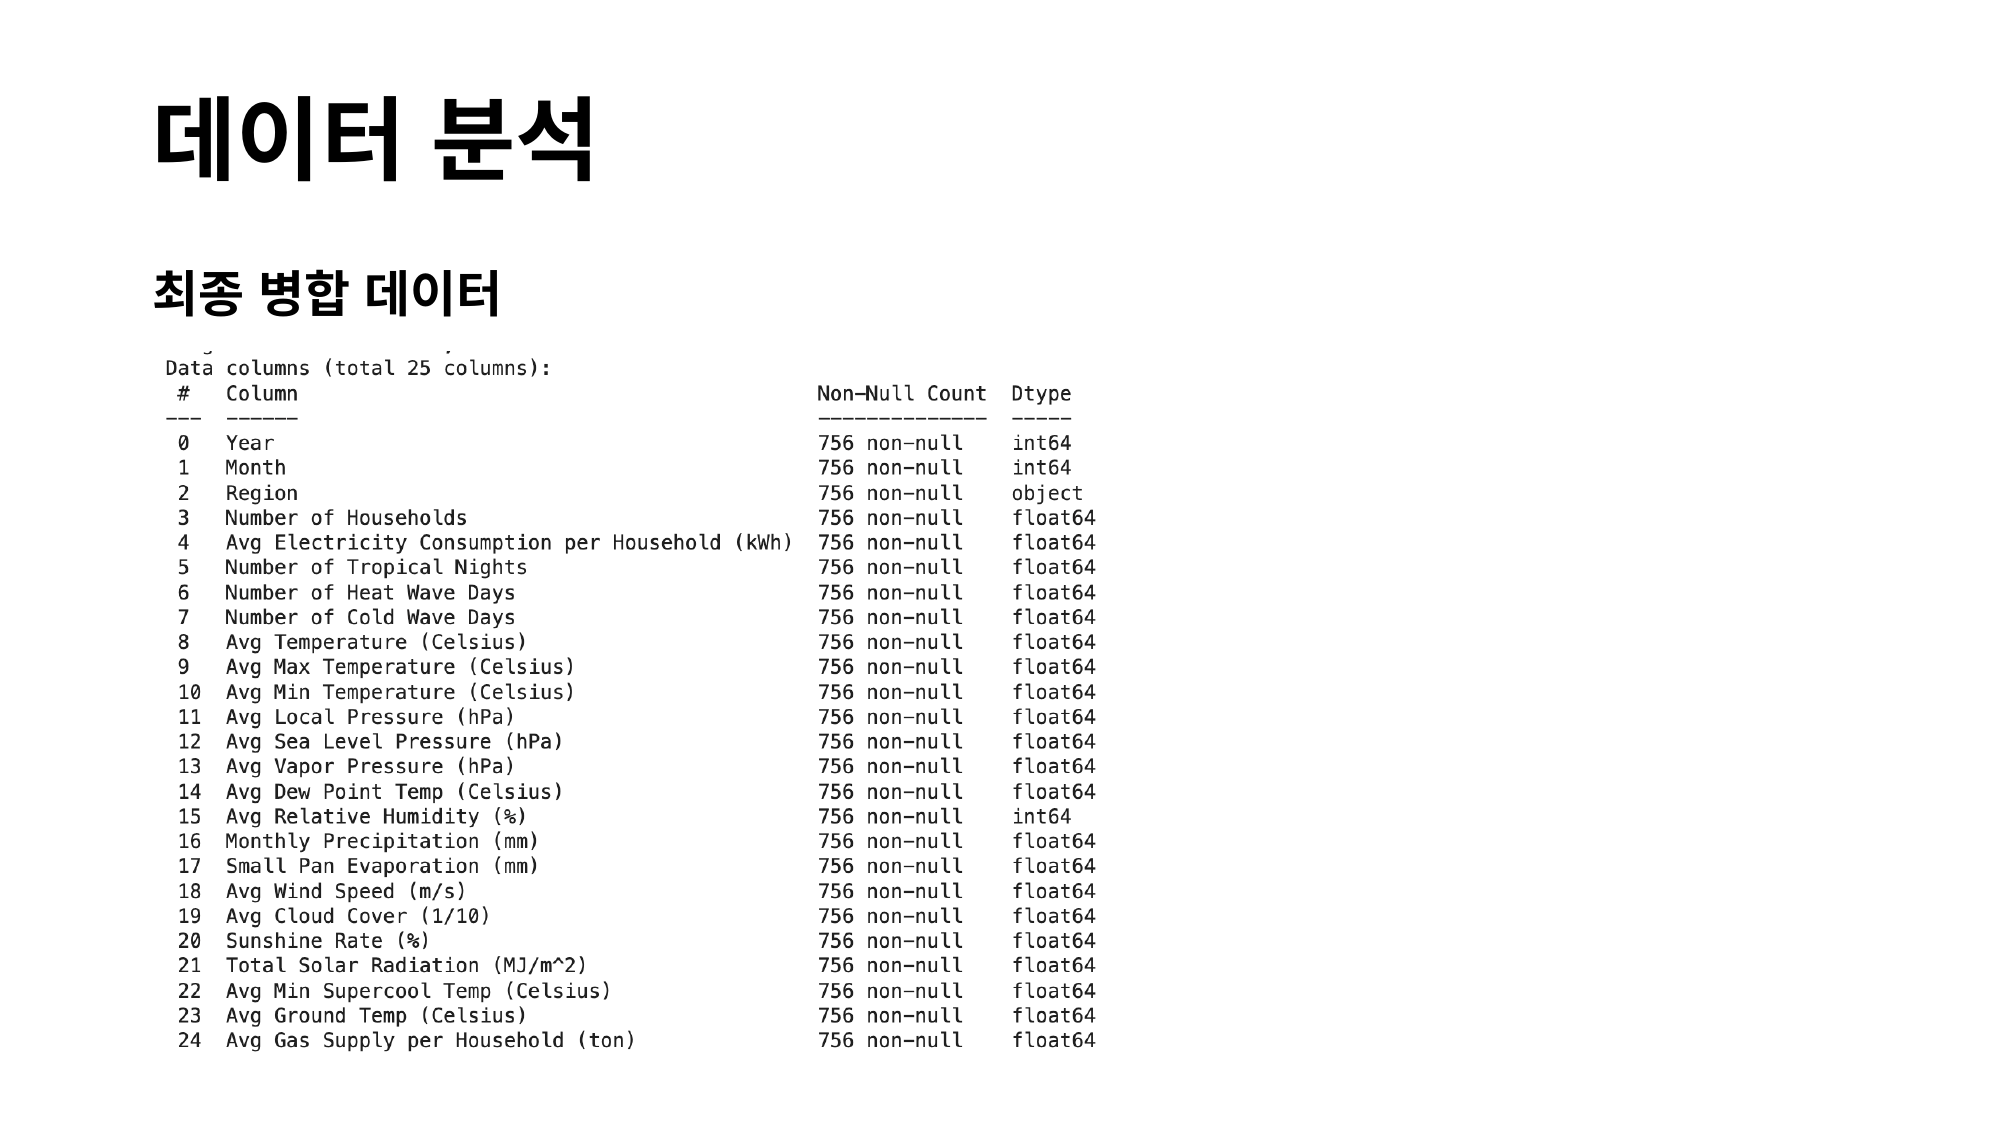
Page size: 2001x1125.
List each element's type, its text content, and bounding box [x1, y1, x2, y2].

list 최종 병합 데이터 [137, 233, 1863, 332]
title 데이터 분석 [137, 59, 1863, 227]
picture [153, 351, 1112, 1054]
